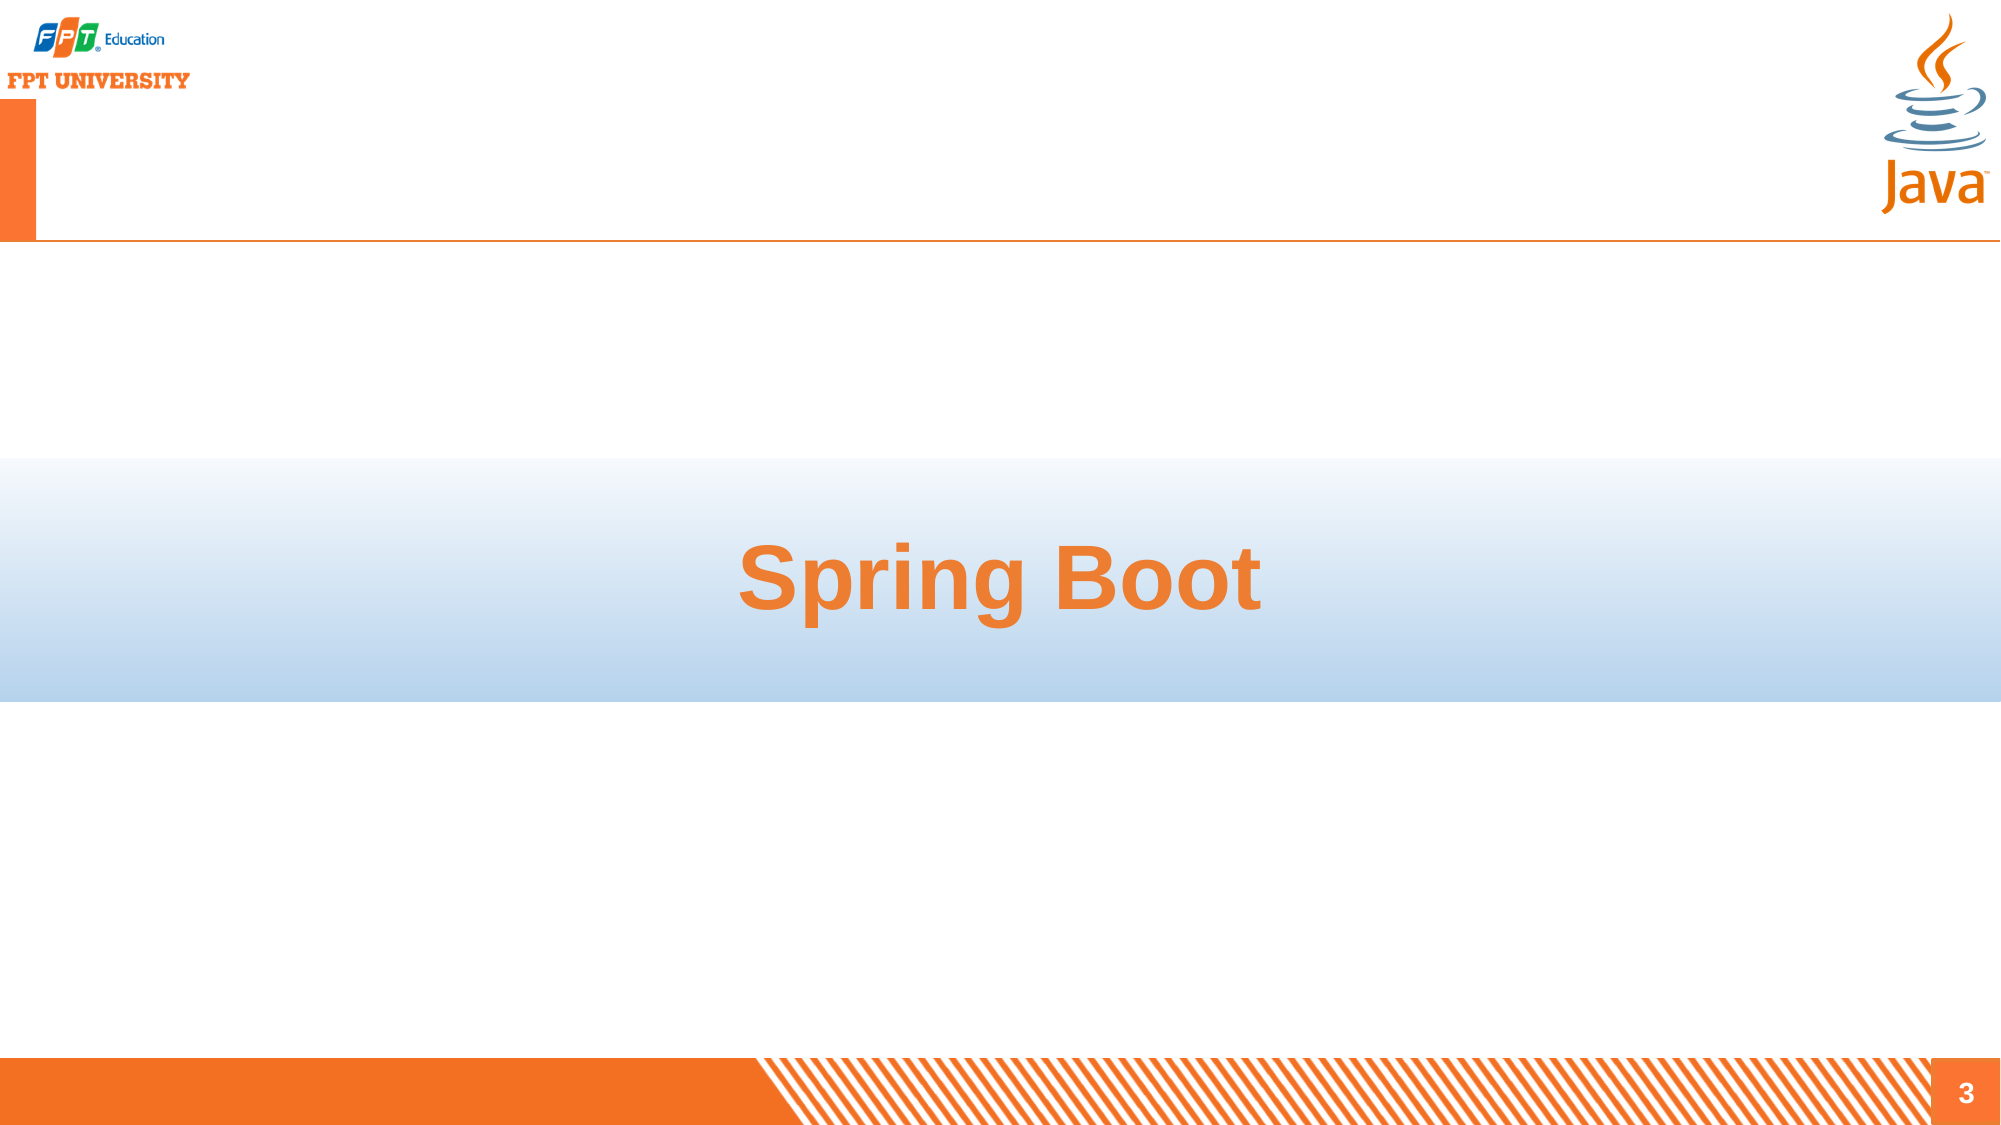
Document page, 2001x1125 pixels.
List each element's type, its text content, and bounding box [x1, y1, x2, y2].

text_box Spring Boot [0, 458, 2000, 702]
slide_number 3 [1933, 1059, 2000, 1124]
picture [0, 2, 197, 99]
picture [0, 1058, 1934, 1125]
picture [1868, 4, 2000, 226]
